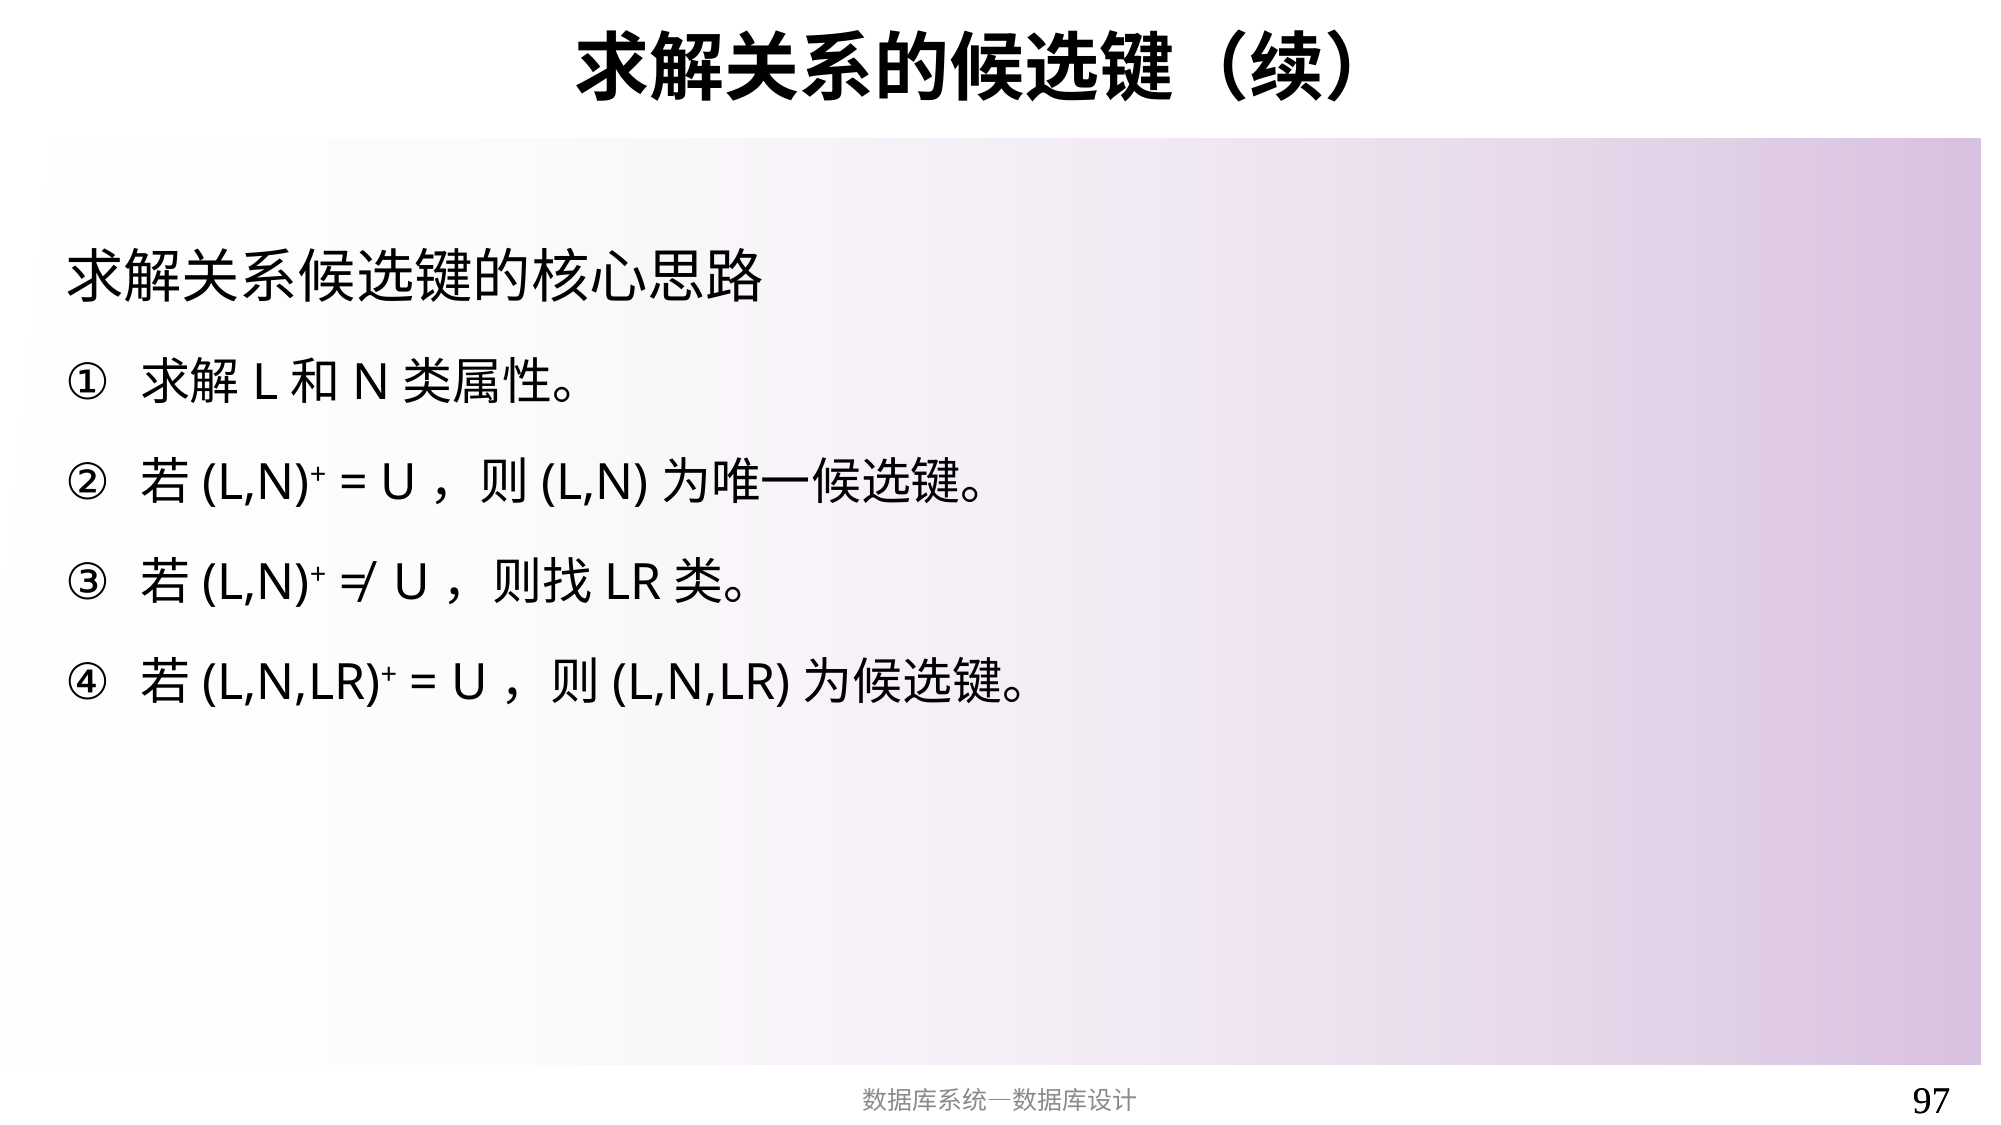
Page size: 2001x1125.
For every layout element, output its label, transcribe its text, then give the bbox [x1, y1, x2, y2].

list 求解关系候选键的核心思路 求解L和N类属性。 若(L,N)+ = U，则(L,N)为唯一候选键。 若(L,N)+ ≠ U，则找LR类。 若(L,N,LR)+ = U，则(L,N,LR)为候选键。 [50, 197, 1930, 998]
title 求解关系的候选键（续） [159, 8, 1815, 121]
footer 数据库系统—数据库设计 [662, 1073, 1338, 1125]
slide_number 97 [1898, 1069, 2000, 1125]
text_box [0, 136, 1983, 1067]
